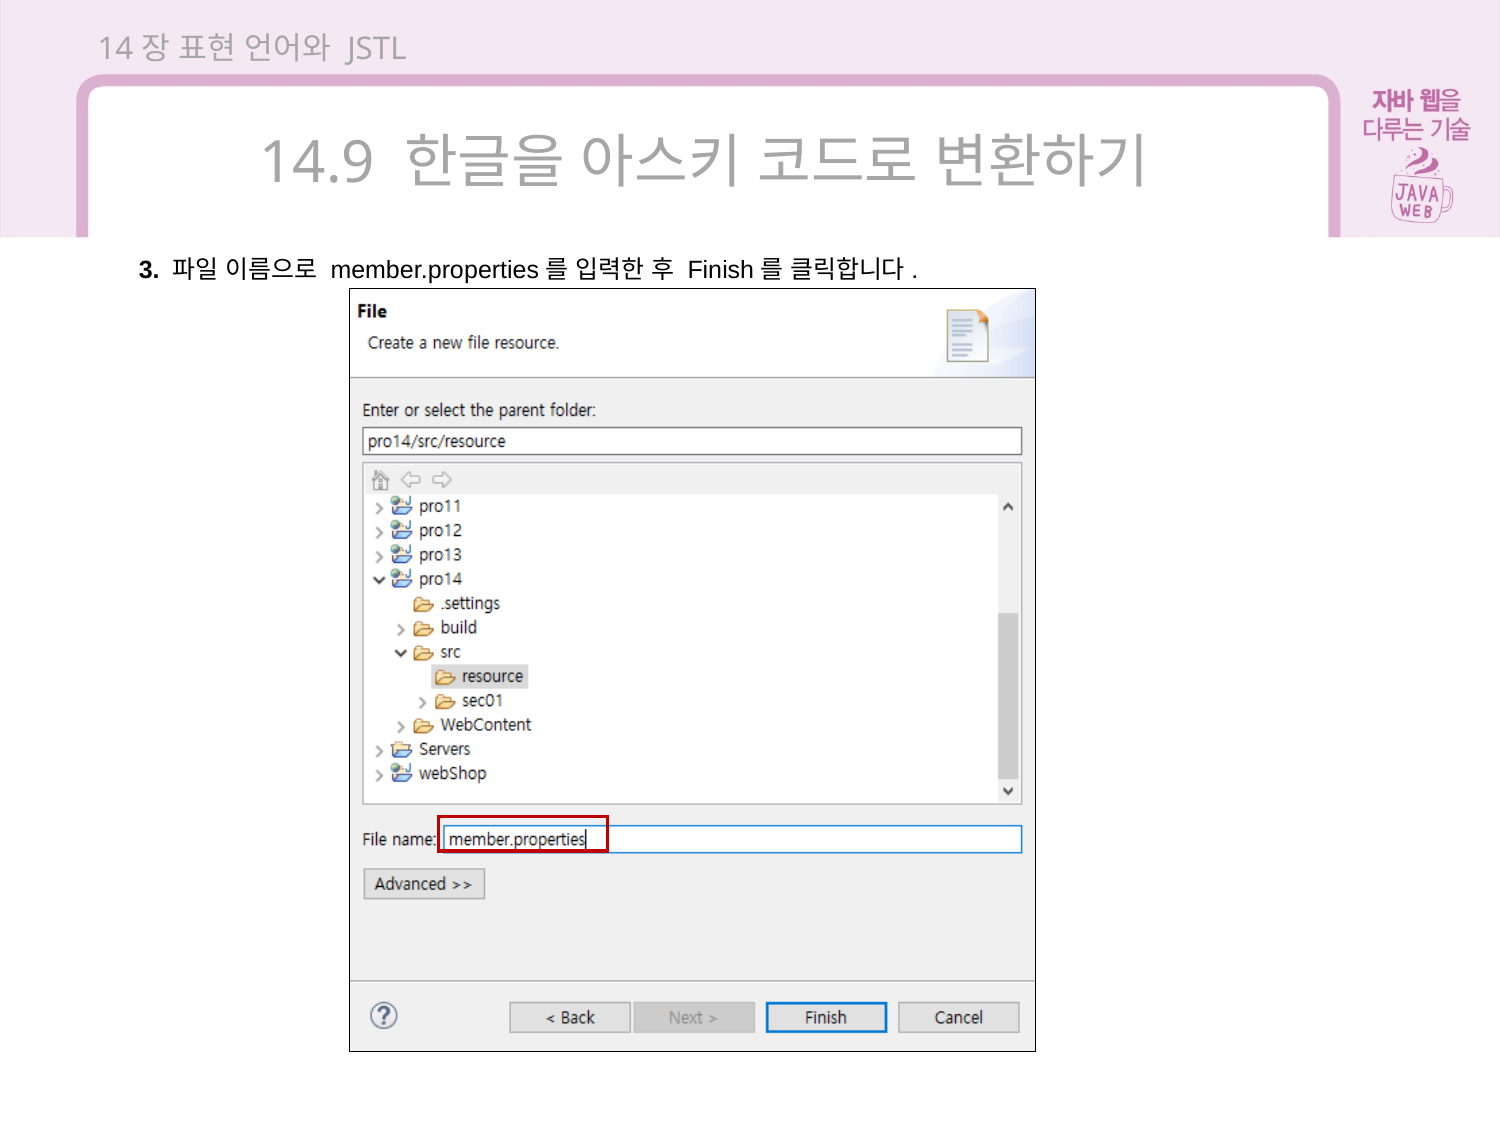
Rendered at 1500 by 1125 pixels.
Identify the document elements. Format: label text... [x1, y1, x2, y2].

text_box 14.9 한글을 아스키 코드로 변환하기 [178, 117, 1229, 202]
text_box 3. 파일 이름으로 member.properties를 입력한 후 Finish를 클릭합니다. [123, 246, 1295, 291]
picture [0, 0, 1500, 1125]
text_box 14장 표현 언어와 JSTL [82, 0, 1133, 74]
